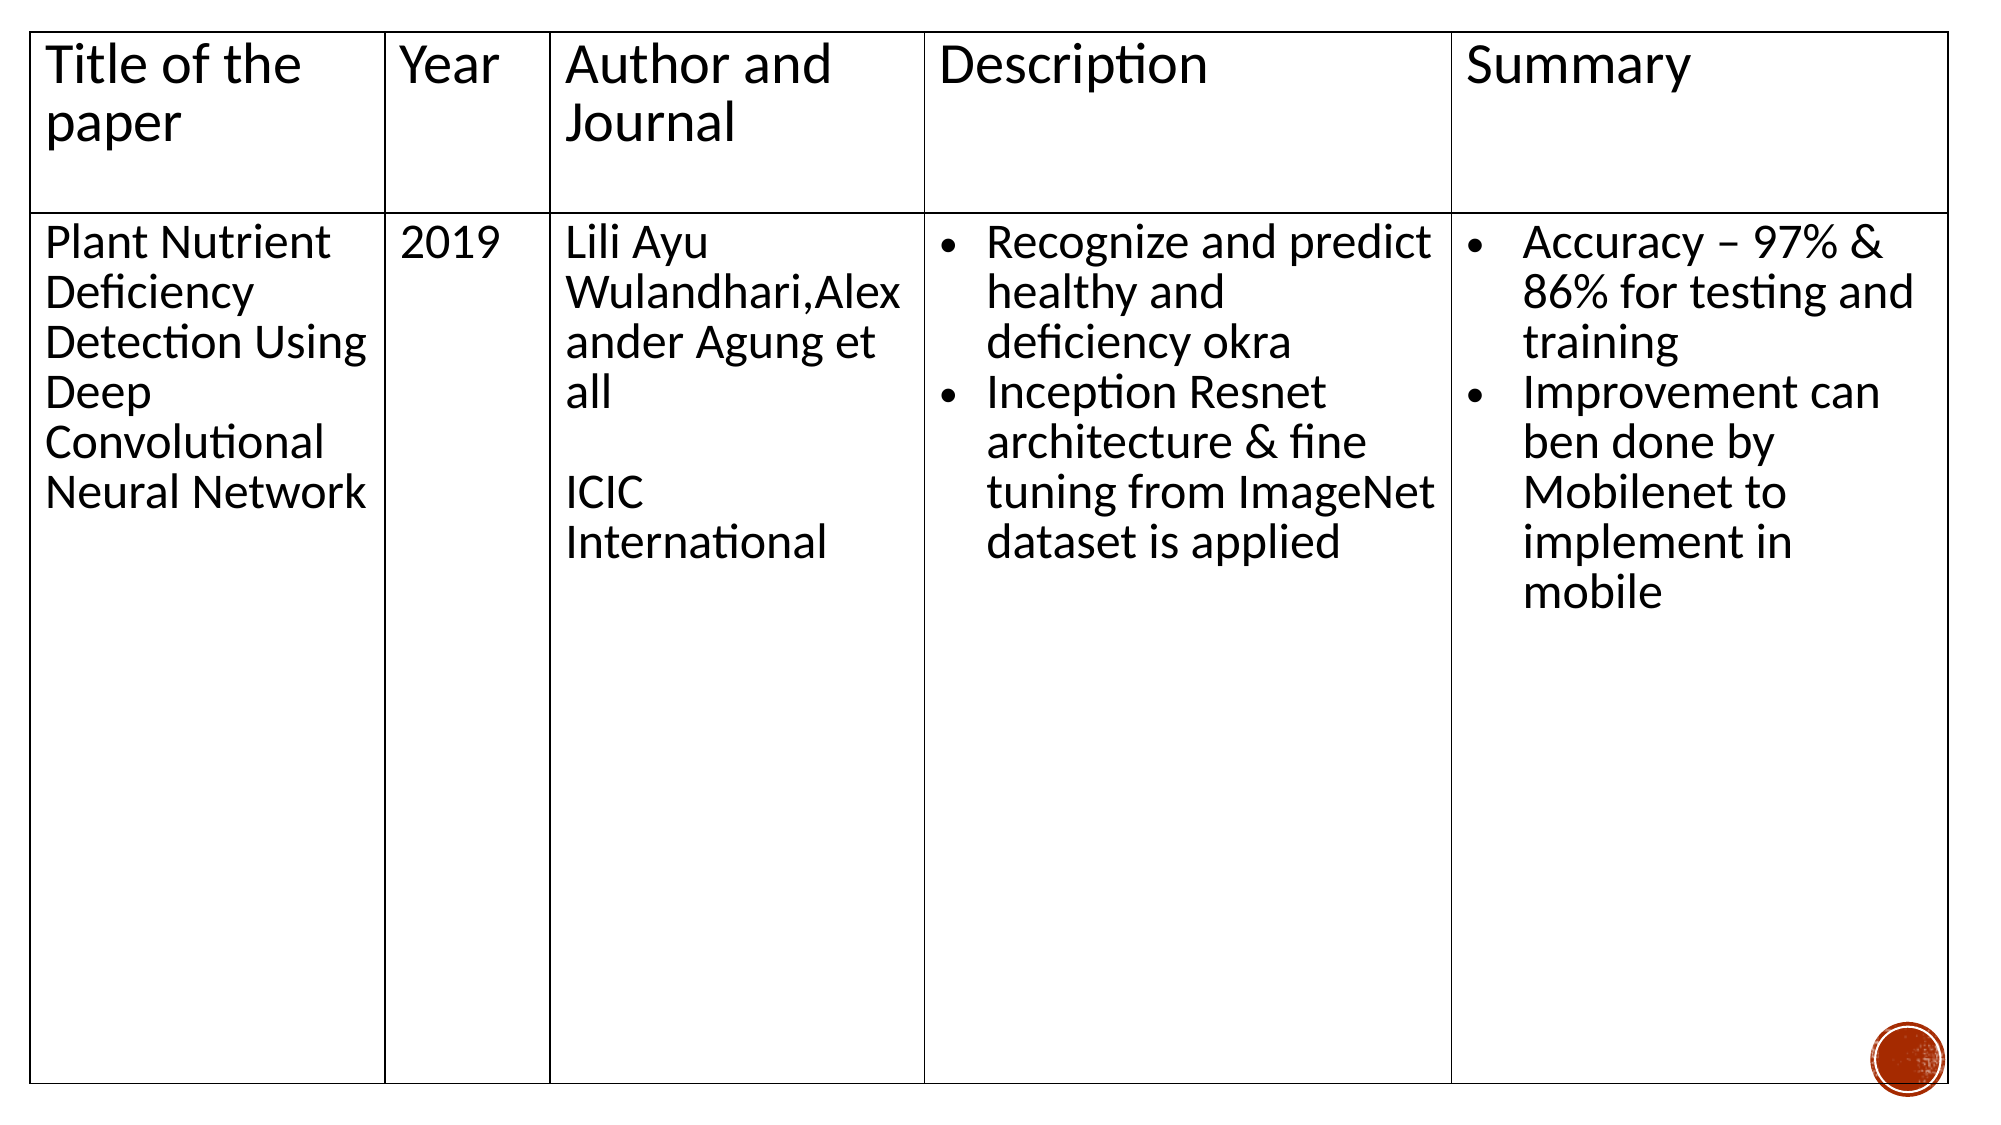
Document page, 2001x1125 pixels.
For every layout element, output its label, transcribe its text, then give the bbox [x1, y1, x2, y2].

table_header Title of the paper [31, 33, 384, 212]
table_header Description [925, 33, 1451, 212]
table_cell 2019 [386, 214, 549, 1083]
table_cell Plant Nutrient Deficiency Detection Using Deep Convolutional Neural Network [31, 214, 384, 1083]
table_cell Accuracy – 97% & 86% for testing and training Improvement can ben done by Mobilenet to implement in mobile [1452, 214, 1947, 1083]
table_header Summary [1452, 33, 1947, 212]
table_cell Recognize and predict healthy and deficiency okra Inception Resnet architecture & fine tuning from ImageNet dataset is applied [925, 214, 1451, 1083]
table_header Author and Journal [551, 33, 924, 212]
table_cell Lili Ayu Wulandhari,Alexander Agung et all ICIC International [551, 214, 924, 1083]
table_header Year [386, 33, 549, 212]
